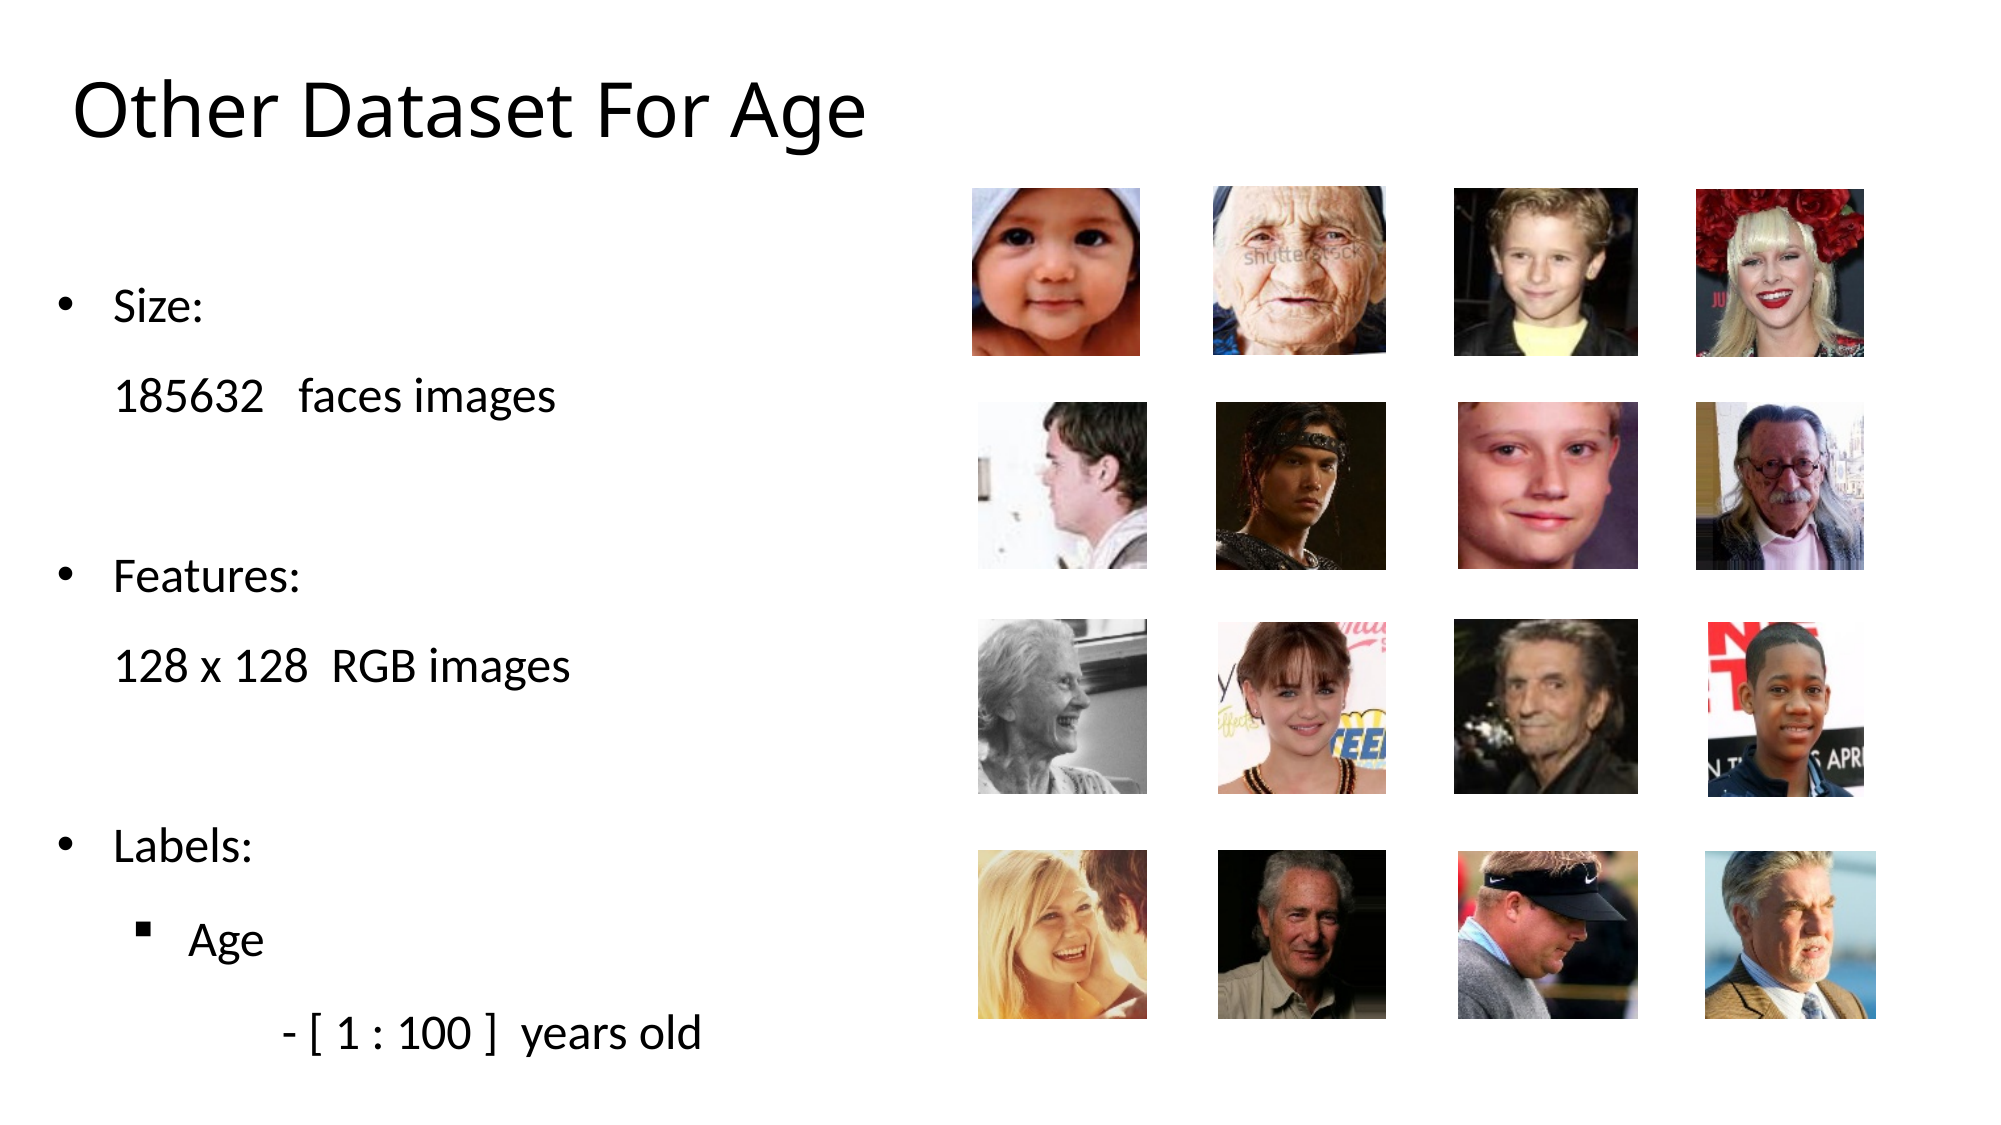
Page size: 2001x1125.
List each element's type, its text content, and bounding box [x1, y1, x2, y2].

text_box Size: 185632 faces images Features: 128 x 128 RGB images Labels: Age - [ 1 : 100 ] years old [42, 235, 904, 1067]
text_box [972, 186, 1876, 1019]
title Other Dataset For Age [56, 39, 889, 187]
